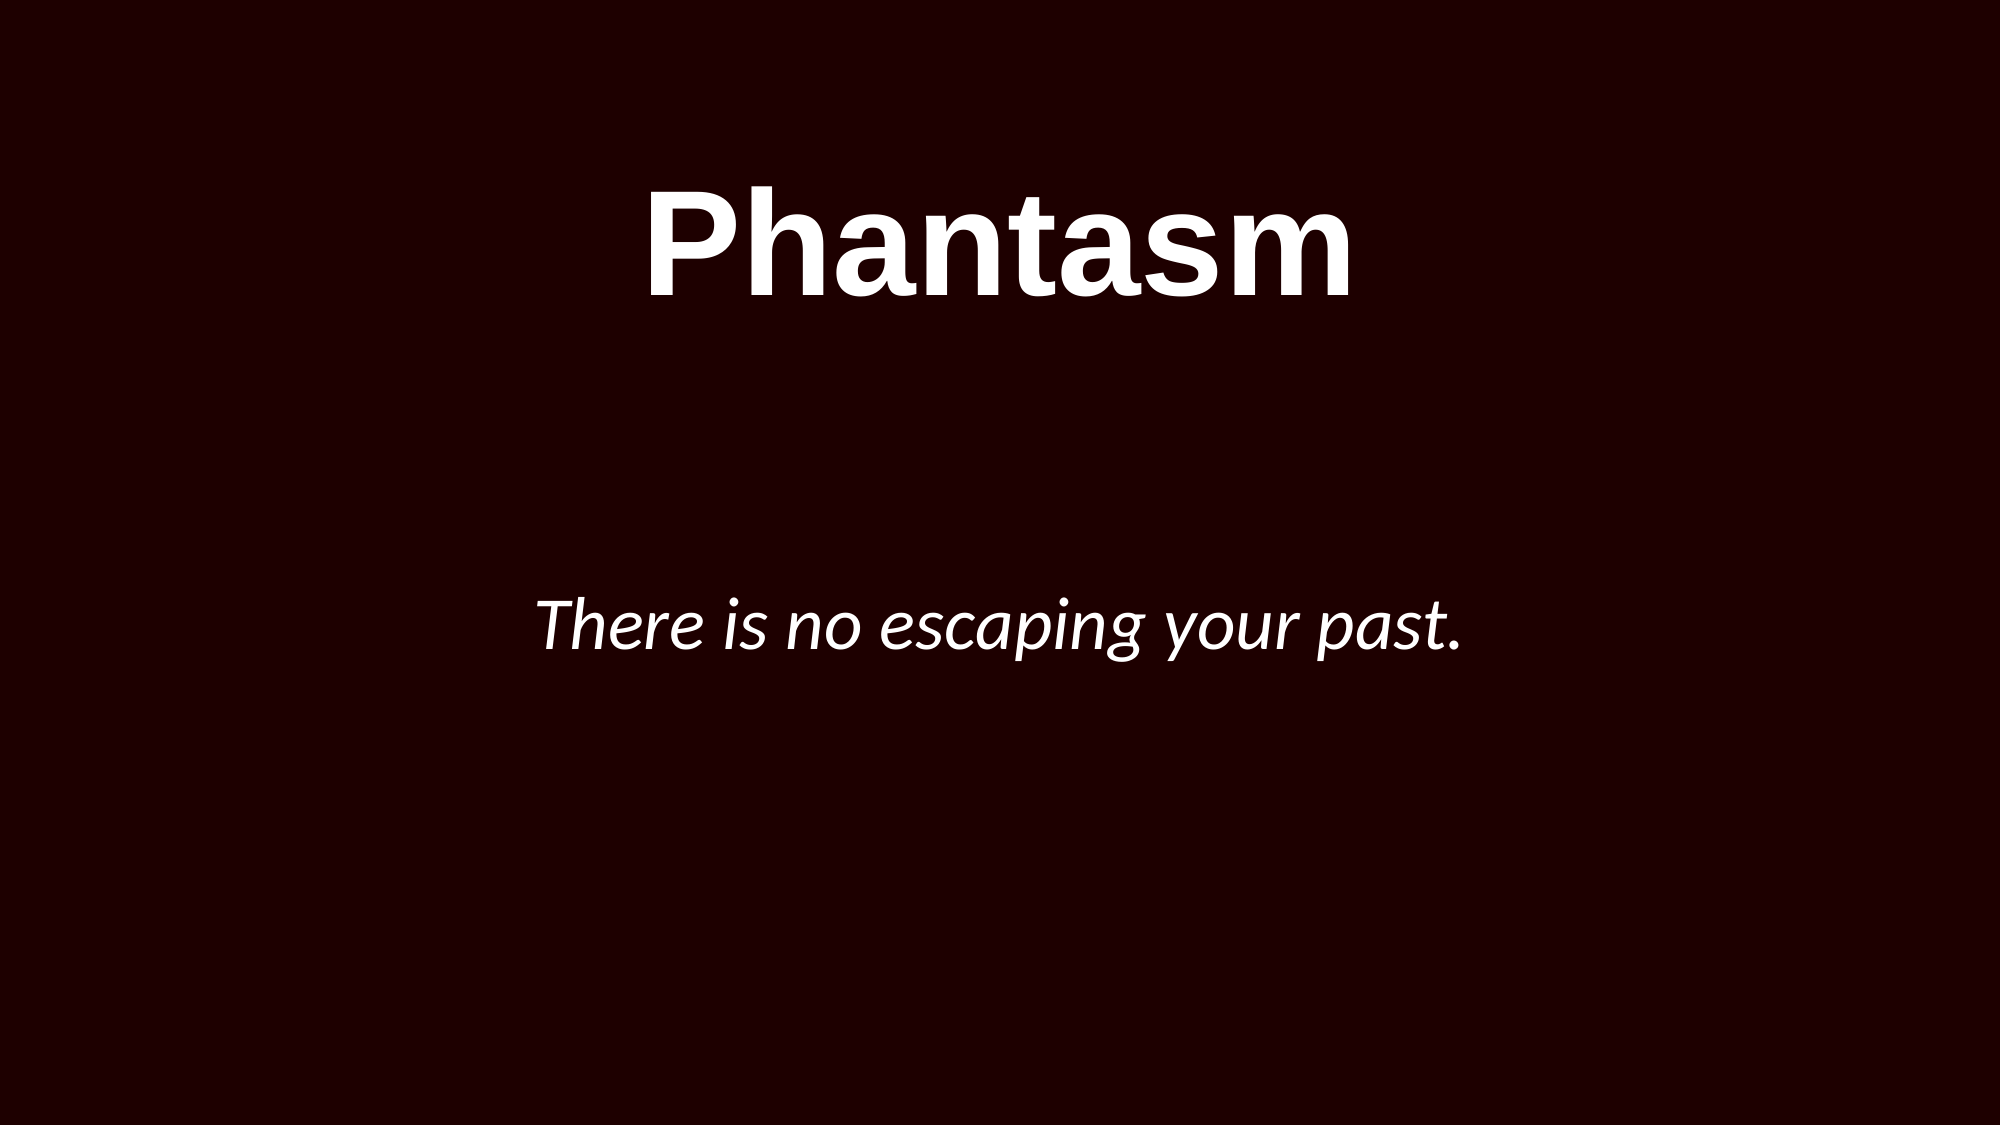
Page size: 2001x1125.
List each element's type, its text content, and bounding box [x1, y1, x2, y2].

subtitle There is no escaping your past. [249, 391, 1750, 961]
title Phantasm [249, 107, 1750, 388]
